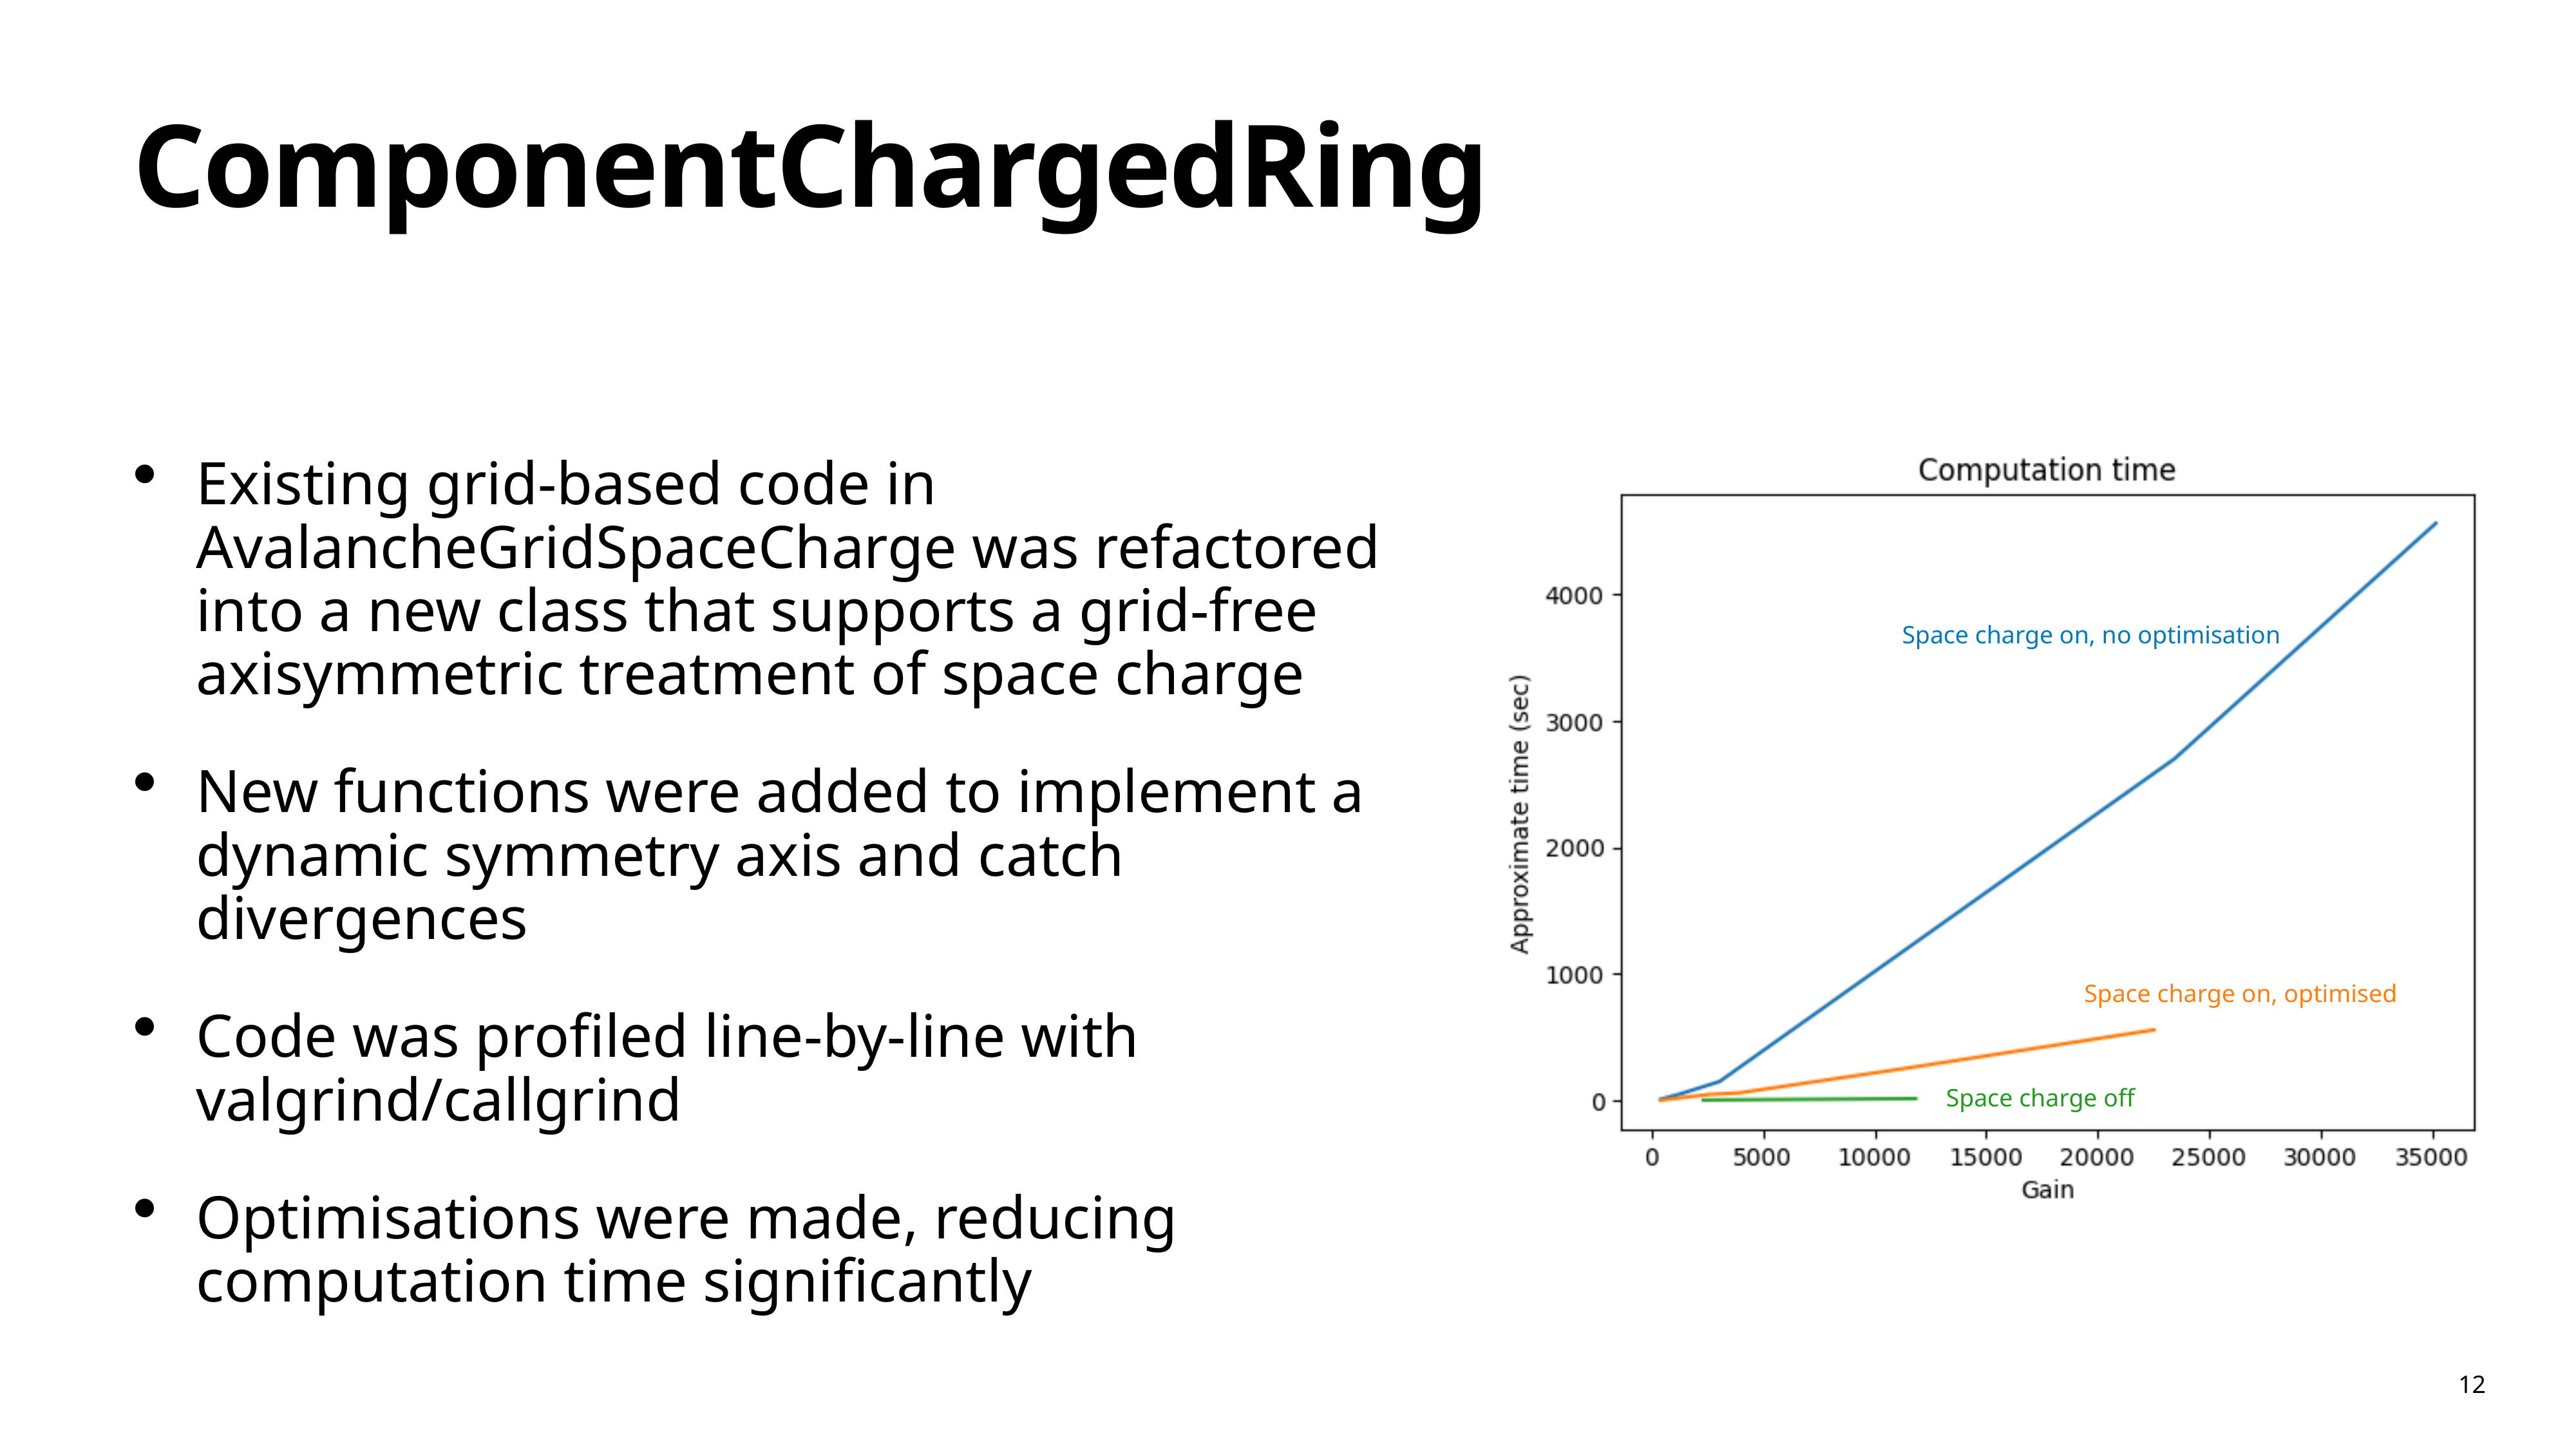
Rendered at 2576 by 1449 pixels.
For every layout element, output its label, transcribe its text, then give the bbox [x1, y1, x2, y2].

list Existing grid-based code in AvalancheGridSpaceCharge was refactored into a new class that supports a grid-free axisymmetric treatment of space charge New functions were added to implement a dynamic symmetry axis and catch divergences Code was profiled line-by-line with valgrind/callgrind Optimisations were made, reducing computation time significantly [127, 448, 1452, 1321]
picture [1494, 440, 2492, 1222]
title ComponentChargedRing [127, 113, 2449, 266]
slide_number 12 [2452, 1367, 2492, 1408]
